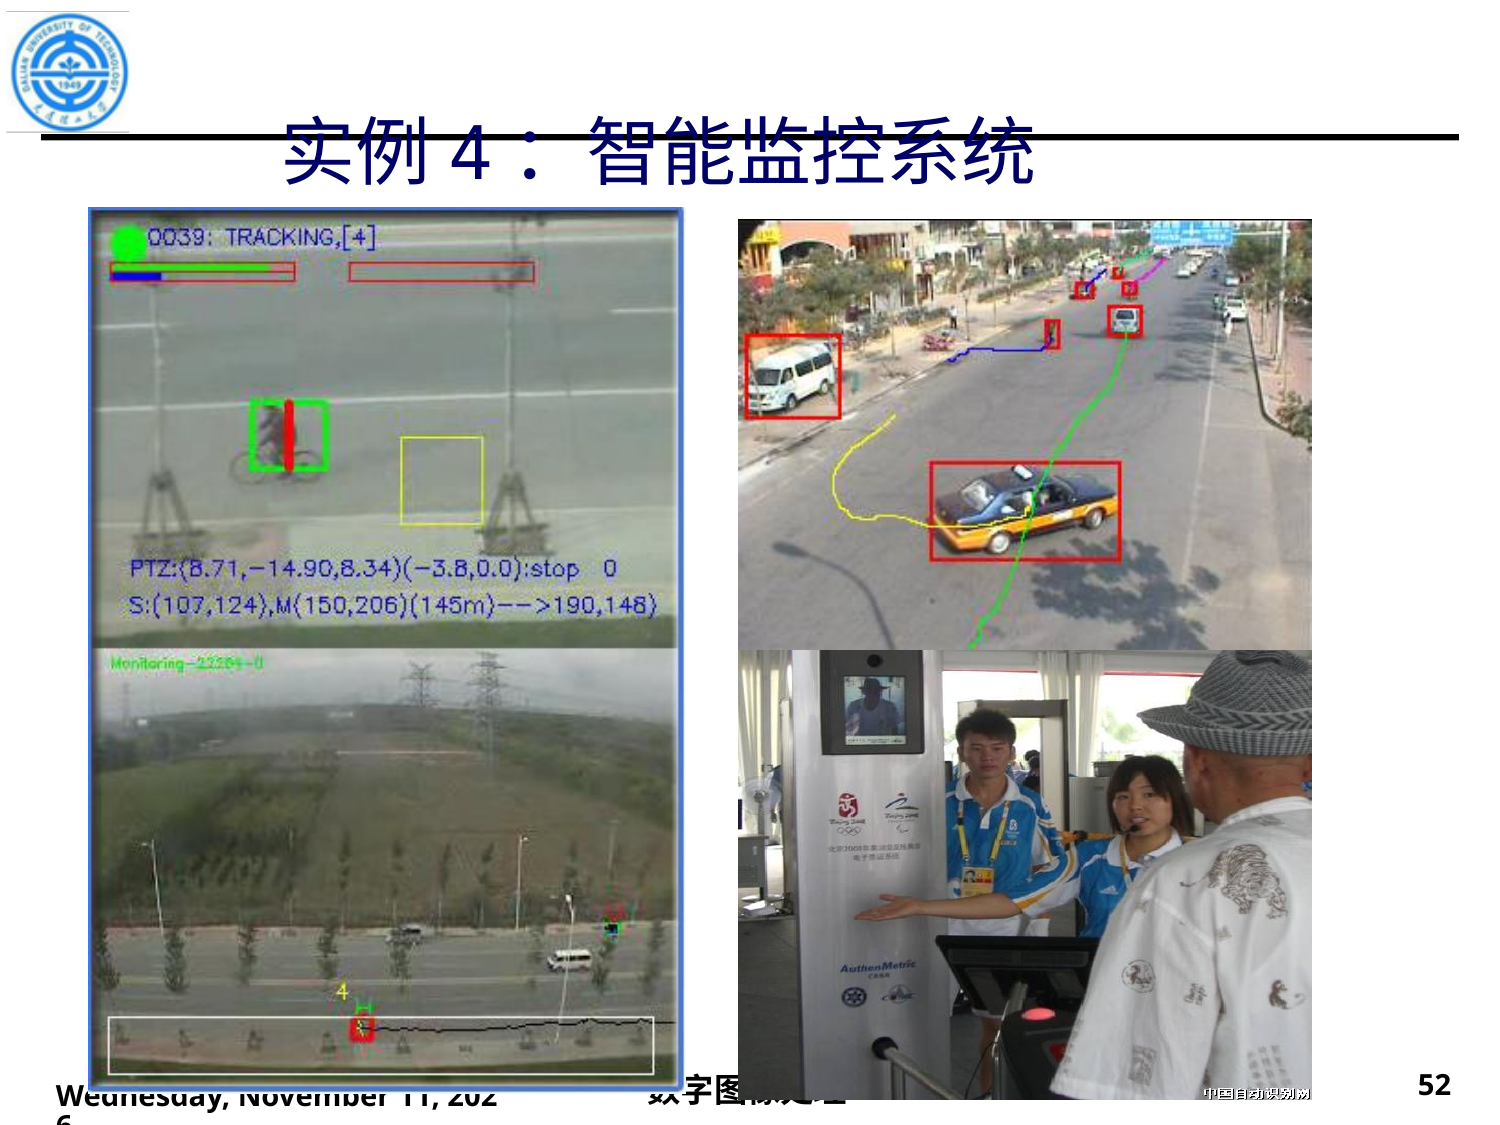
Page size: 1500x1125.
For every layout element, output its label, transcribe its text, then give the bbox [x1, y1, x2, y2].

picture [738, 219, 1312, 1100]
title 实例4：智能监控系统 [265, 54, 1223, 203]
picture [6, 10, 130, 136]
picture [88, 207, 686, 1094]
